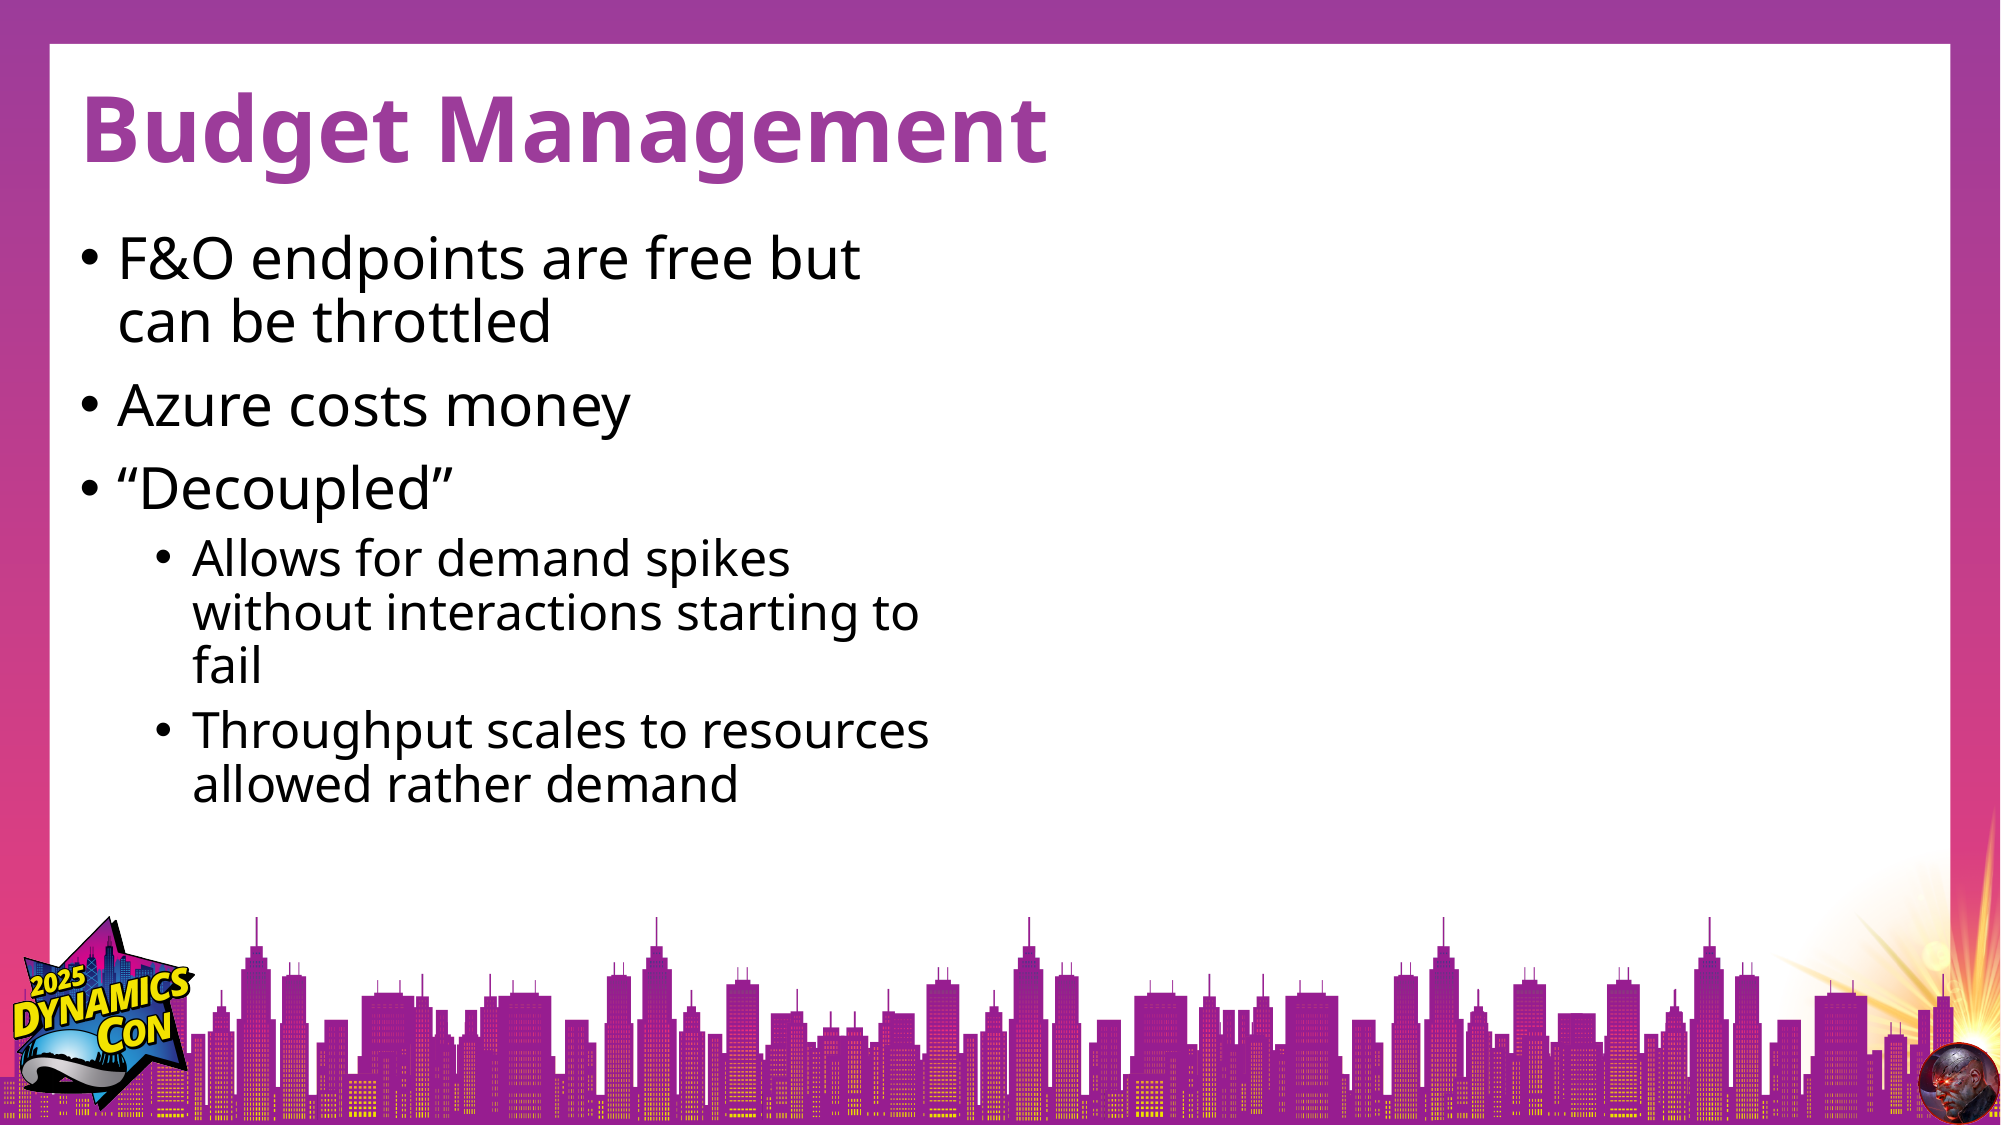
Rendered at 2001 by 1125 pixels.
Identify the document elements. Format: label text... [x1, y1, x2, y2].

picture [1729, 1031, 1733, 1087]
picture [1758, 634, 2001, 1125]
picture [13, 916, 195, 1111]
list F&O endpoints are free but can be throttled Azure costs money “Decoupled” Allows for demand spikes without interactions starting to fail Throughput scales to resources allowed rather demand [64, 221, 988, 947]
title Budget Management [64, 60, 1932, 205]
